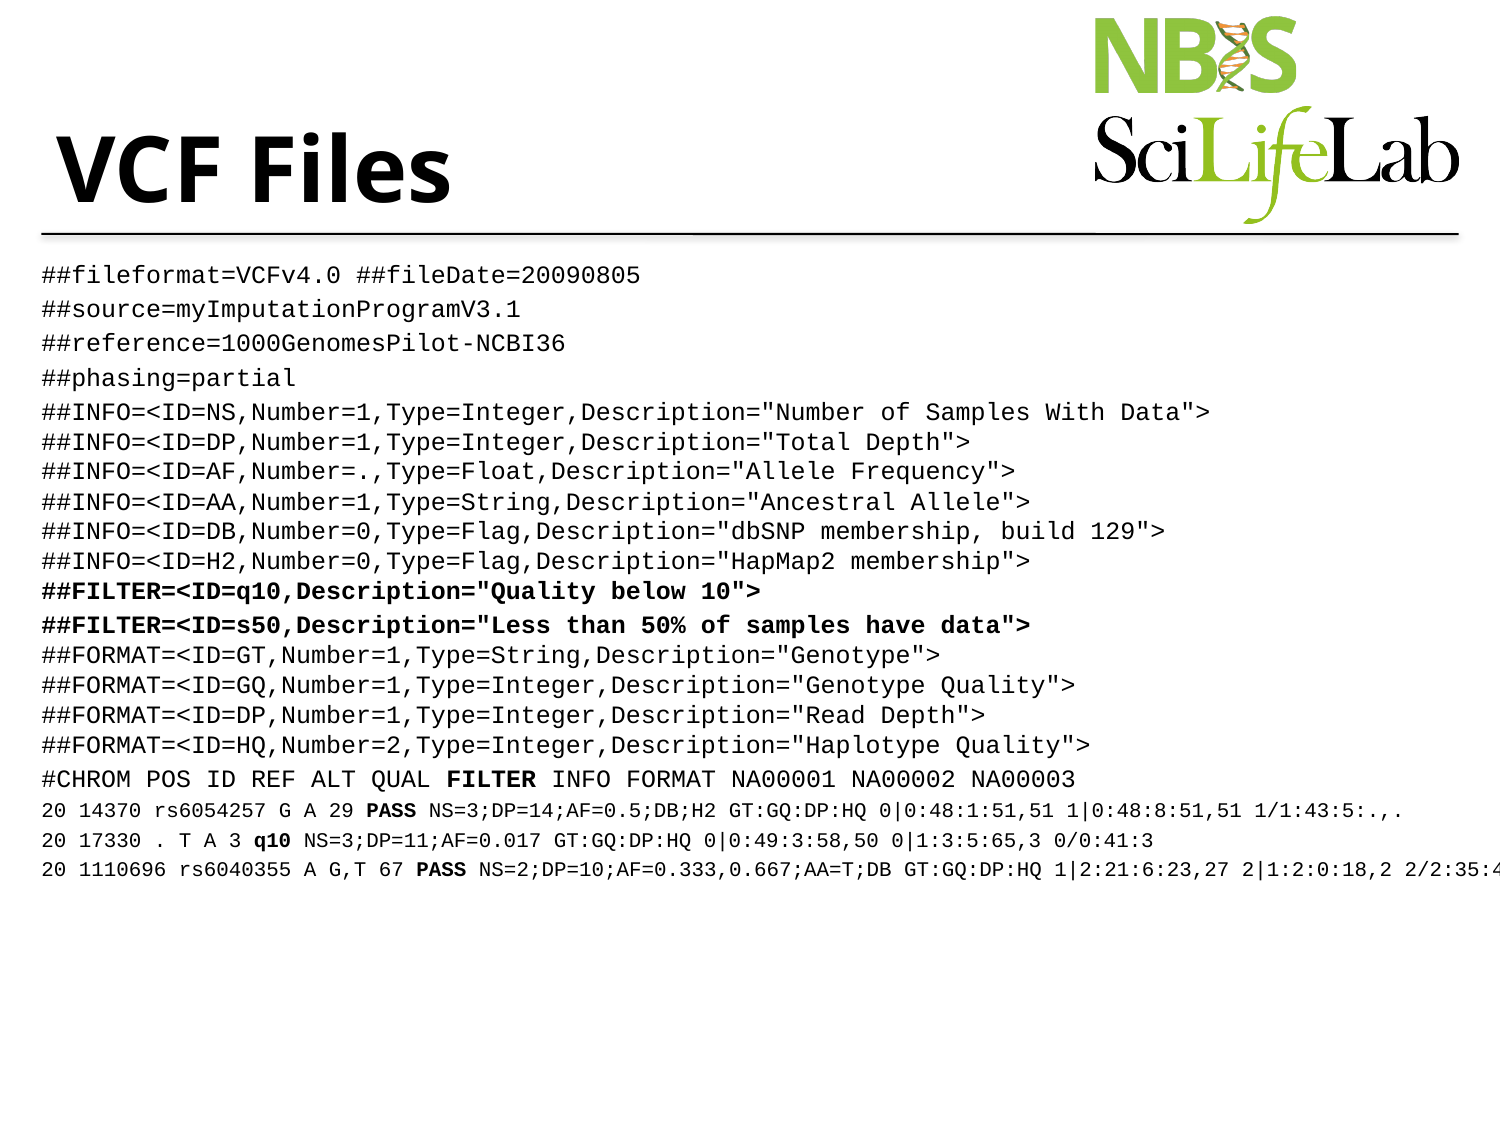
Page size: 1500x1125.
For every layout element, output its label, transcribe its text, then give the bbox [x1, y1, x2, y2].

list ##fileformat=VCFv4.0 ##fileDate=20090805 ##source=myImputationProgramV3.1 ##reference=1000GenomesPilot-NCBI36 ##phasing=partial ##INFO=<ID=NS,Number=1,Type=Integer,Description="Number of Samples With Data"> ##INFO=<ID=DP,Number=1,Type=Integer,Description="Total Depth"> ##INFO=<ID=AF,Number=.,Type=Float,Description="Allele Frequency"> ##INFO=<ID=AA,Number=1,Type=String,Description="Ancestral Allele"> ##INFO=<ID=DB,Number=0,Type=Flag,Description="dbSNP membership, build 129"> ##INFO=<ID=H2,Number=0,Type=Flag,Description="HapMap2 membership"> ##FILTER=<ID=q10,Description="Quality below 10"> ##FILTER=<ID=s50,Description="Less than 50% of samples have data"> ##FORMAT=<ID=GT,Number=1,Type=String,Description="Genotype"> ##FORMAT=<ID=GQ,Number=1,Type=Integer,Description="Genotype Quality"> ##FORMAT=<ID=DP,Number=1,Type=Integer,Description="Read Depth"> ##FORMAT=<ID=HQ,Number=2,Type=Integer,Description="Haplotype Quality"> #CHROM POS ID REF ALT QUAL FILTER INFO FORMAT NA00001 NA00002 NA00003 20 14370 rs6054257 G A 29 PASS NS=3;DP=14;AF=0.5;DB;H2 GT:GQ:DP:HQ 0|0:48:1:51,51 1|0:48:8:51,51 1/1:43:5:.,. 20 17330 . T A 3 q10 NS=3;DP=11;AF=0.017 GT:GQ:DP:HQ 0|0:49:3:58,50 0|1:3:5:65,3 0/0:41:3 20 1110696 rs6040355 A G,T 67 PASS NS=2;DP=10;AF=0.333,0.667;AA=T;DB GT:GQ:DP:HQ 1|2:21:6:23,27 2|1:2:0:18,2 2/2:35:4 [41, 258, 1500, 1023]
picture [1095, 106, 1459, 224]
title VCF Files [41, 103, 1066, 226]
